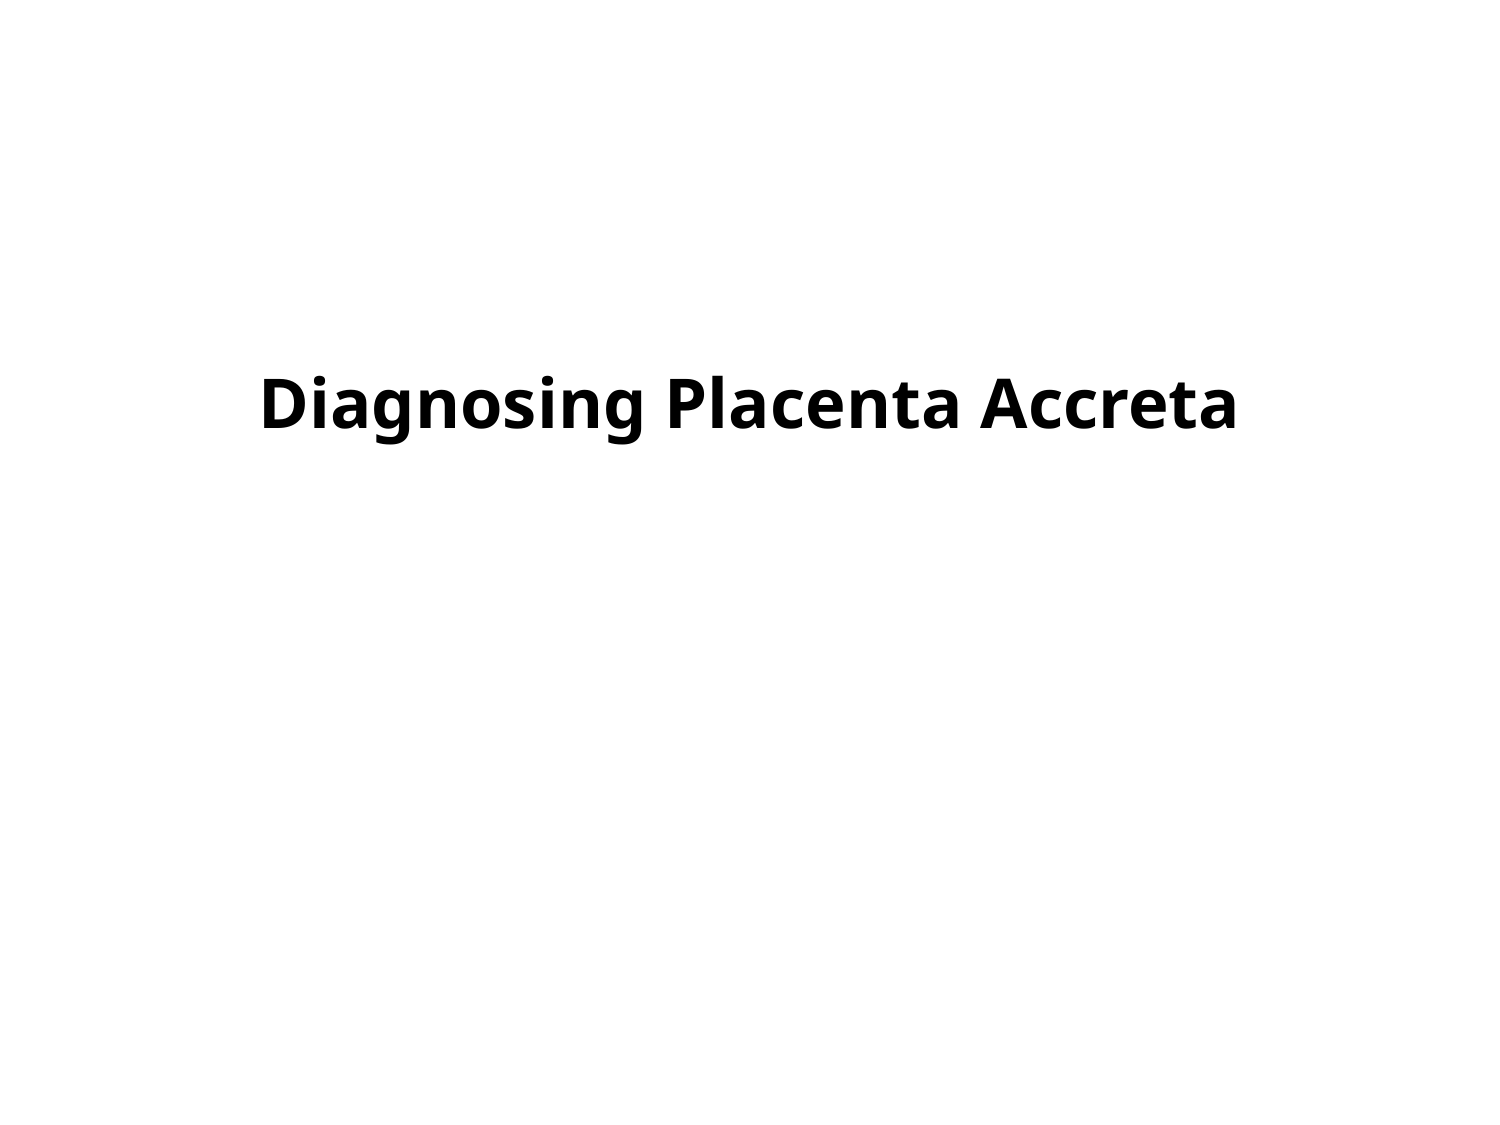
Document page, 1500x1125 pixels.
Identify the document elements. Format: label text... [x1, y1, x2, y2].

title Diagnosing Placenta Accreta [75, 312, 1425, 500]
